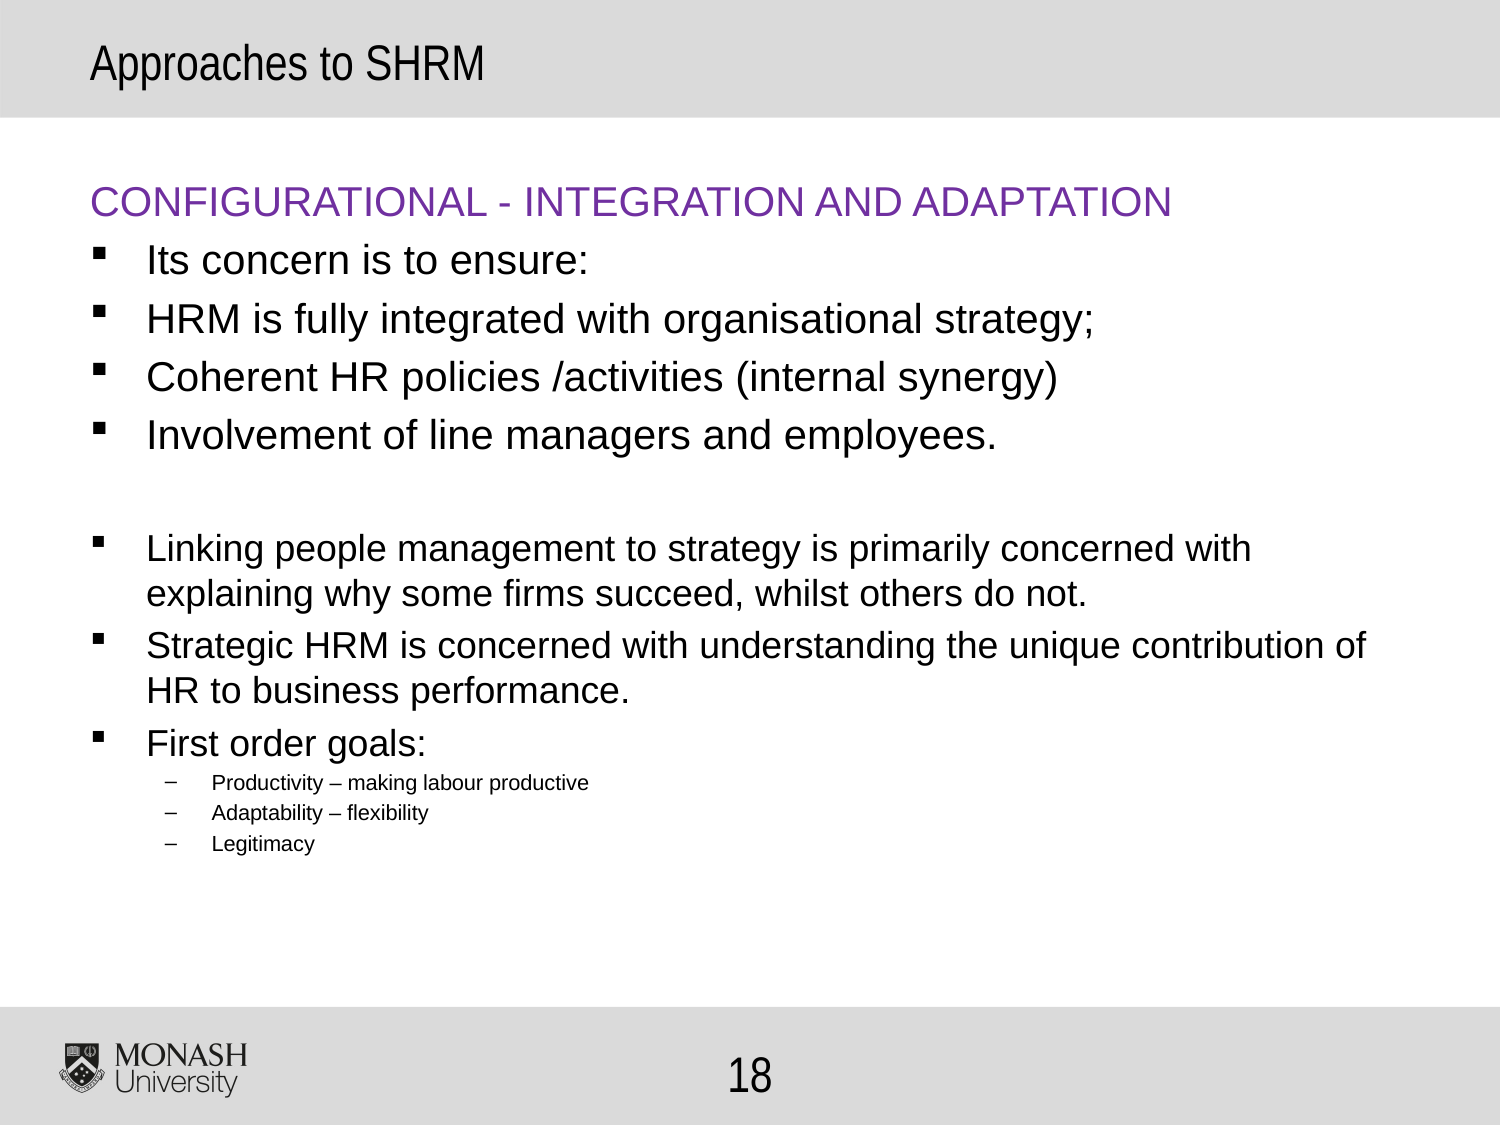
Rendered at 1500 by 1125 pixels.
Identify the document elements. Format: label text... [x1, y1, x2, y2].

list CONFIGURATIONAL - INTEGRATION AND ADAPTATION Its concern is to ensure: HRM is fully integrated with organisational strategy; Coherent HR policies /activities (internal synergy) Involvement of line managers and employees. Linking people management to strategy is primarily concerned with explaining why some firms succeed, whilst others do not. Strategic HRM is concerned with understanding the unique contribution of HR to business performance. First order goals: Productivity – making labour productive Adaptability – flexibility Legitimacy [75, 167, 1440, 910]
title Approaches to SHRM [75, 23, 1425, 108]
picture [0, 0, 1500, 1125]
